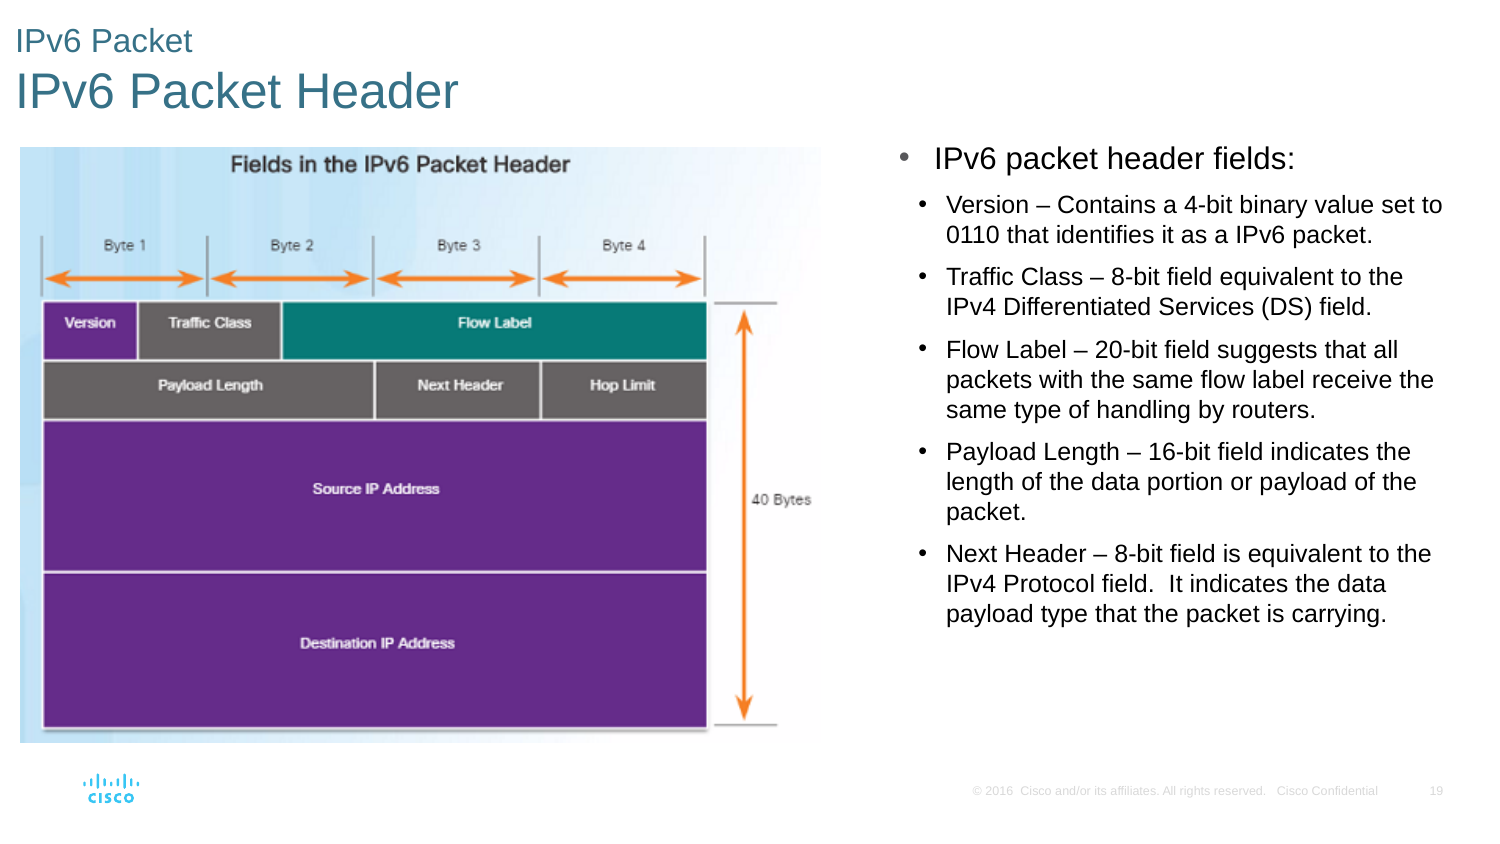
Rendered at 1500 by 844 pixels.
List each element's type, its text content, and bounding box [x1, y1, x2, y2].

list IPv6 packet header fields: Version – Contains a 4-bit binary value set to 0110 that identifies it as a IPv6 packet. Traffic Class – 8-bit field equivalent to the IPv4 Differentiated Services (DS) field. Flow Label – 20-bit field suggests that all packets with the same flow label receive the same type of handling by routers. Payload Length – 16-bit field indicates the length of the data portion or payload of the packet. Next Header – 8-bit field is equivalent to the IPv4 Protocol field. It indicates the data payload type that the packet is carrying. [860, 131, 1477, 678]
picture [20, 147, 821, 744]
title IPv6 Packet IPv6 Packet Header [0, 6, 1500, 131]
